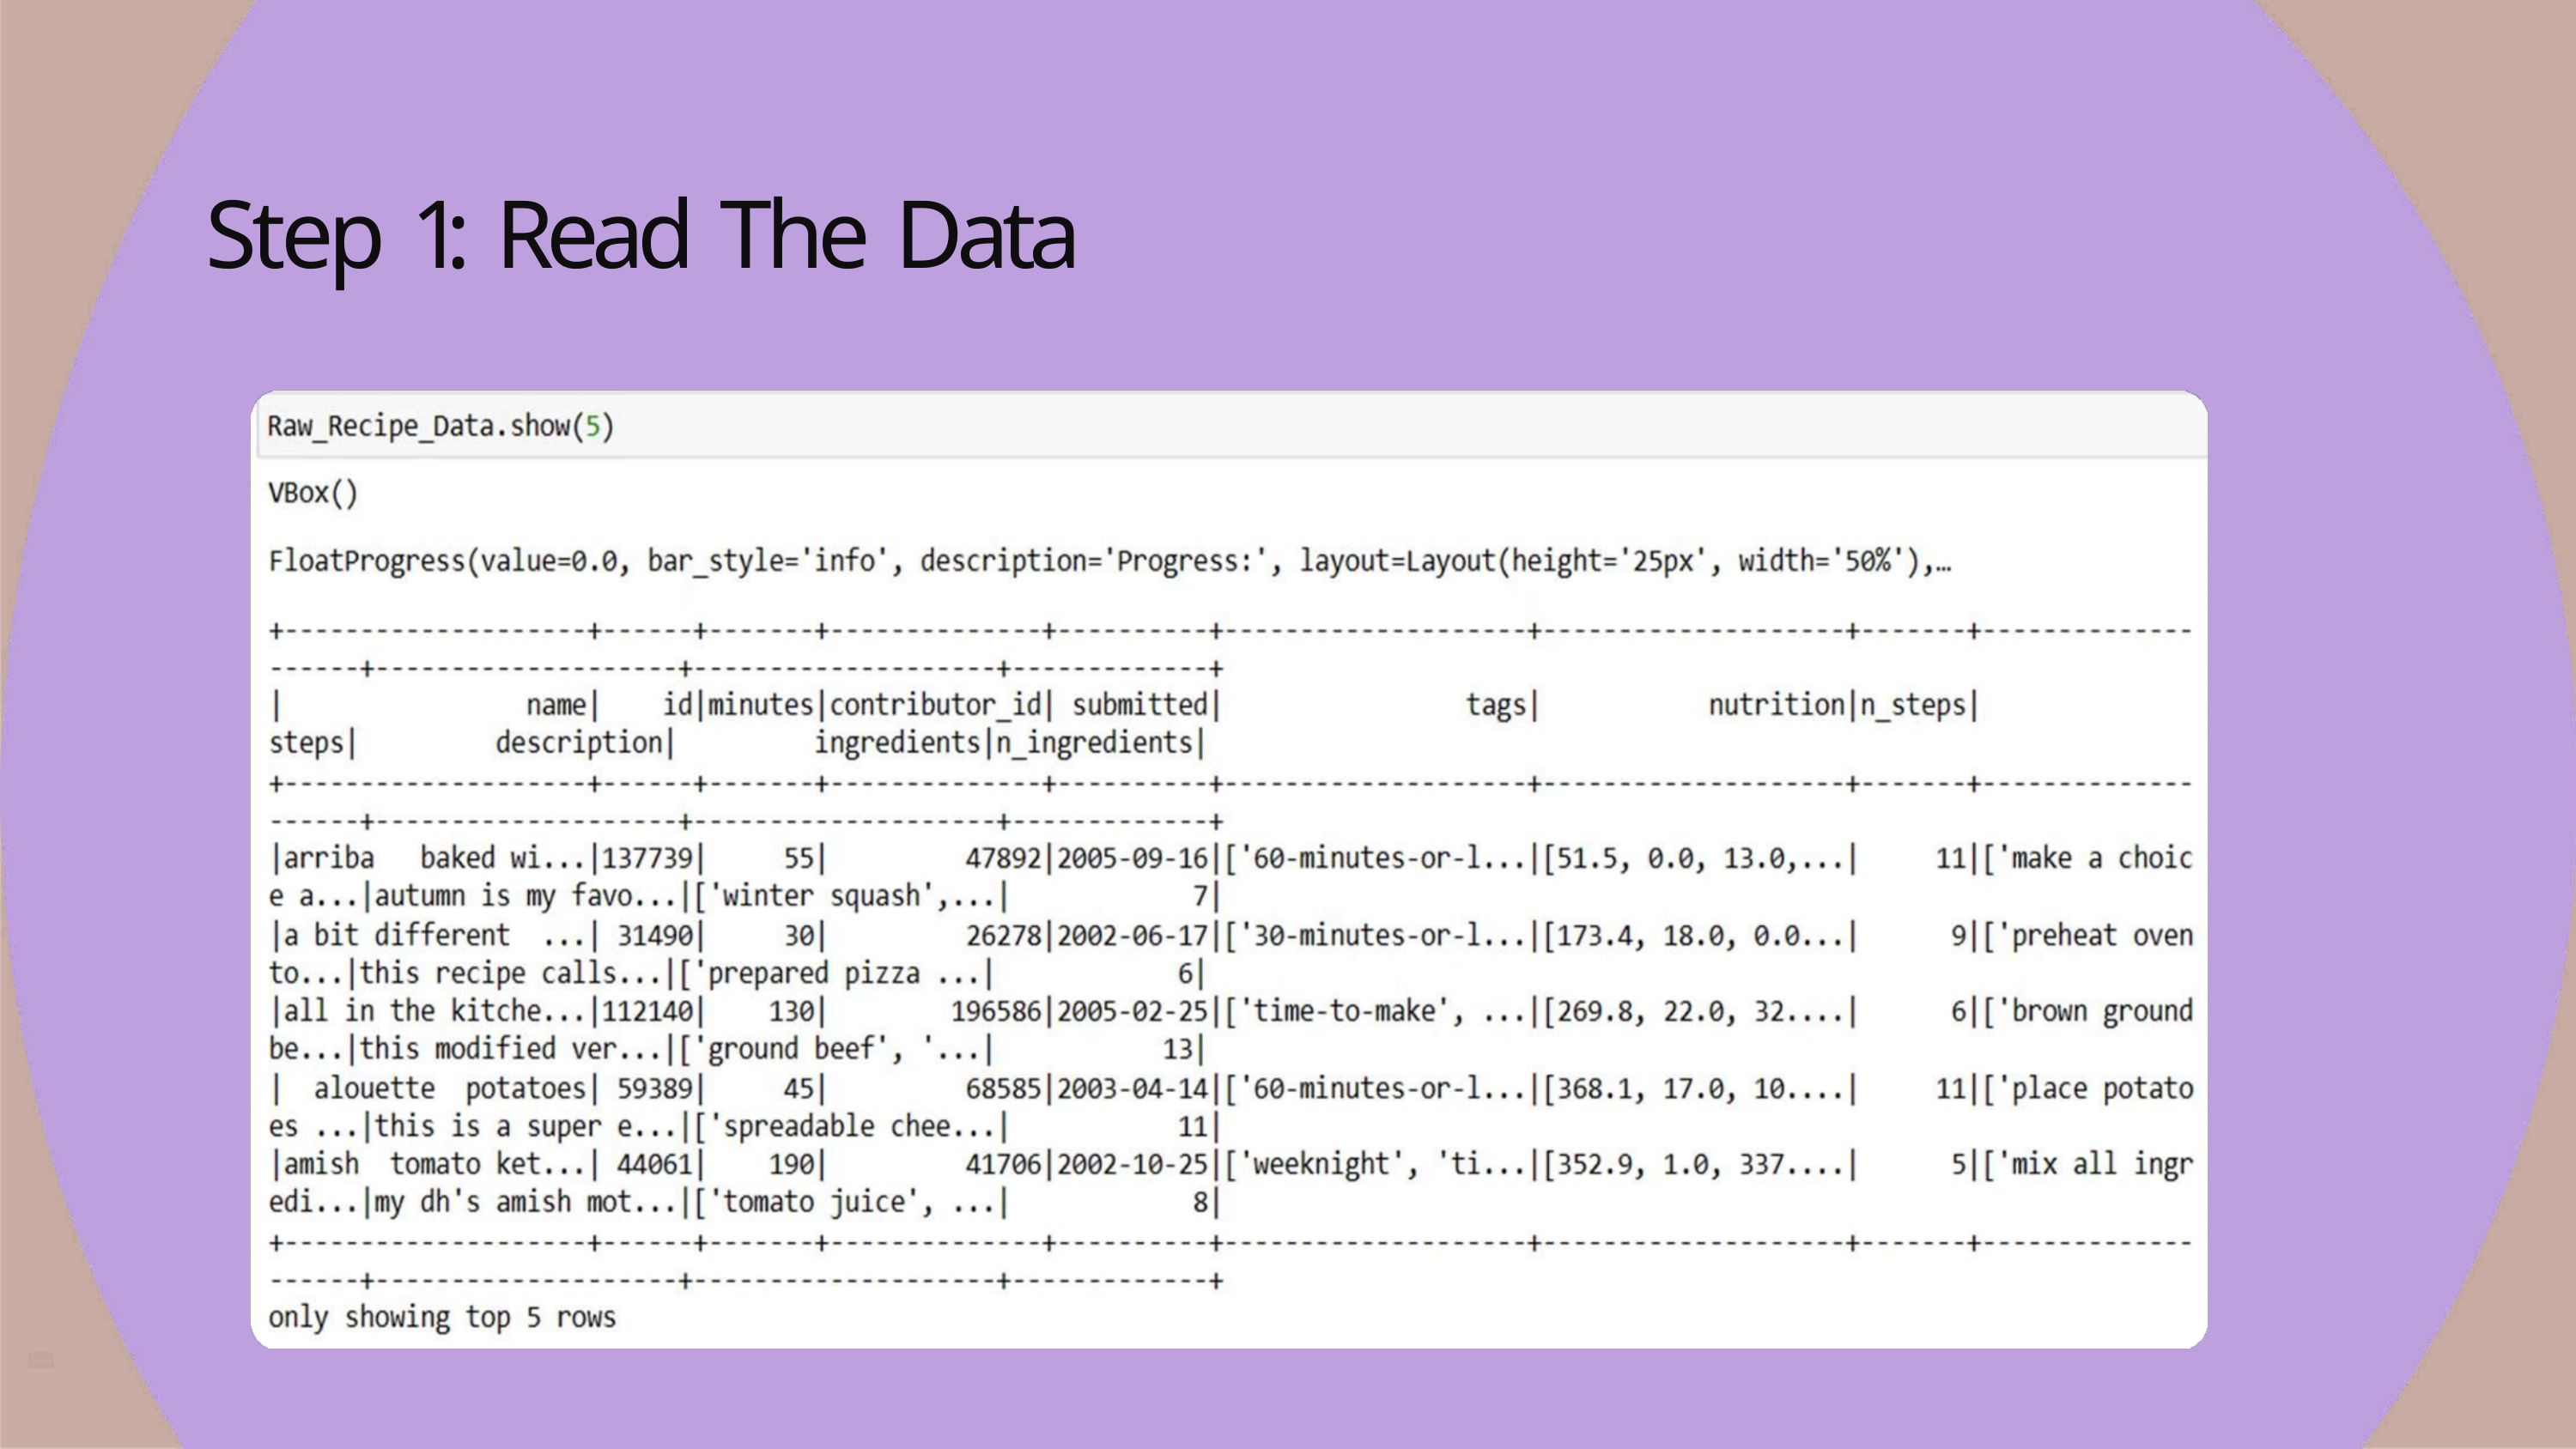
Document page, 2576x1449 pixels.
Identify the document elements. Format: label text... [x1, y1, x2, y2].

picture [0, 0, 2576, 1449]
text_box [28, 389, 2208, 1368]
title Step 1: Read The Data [132, 111, 2444, 416]
